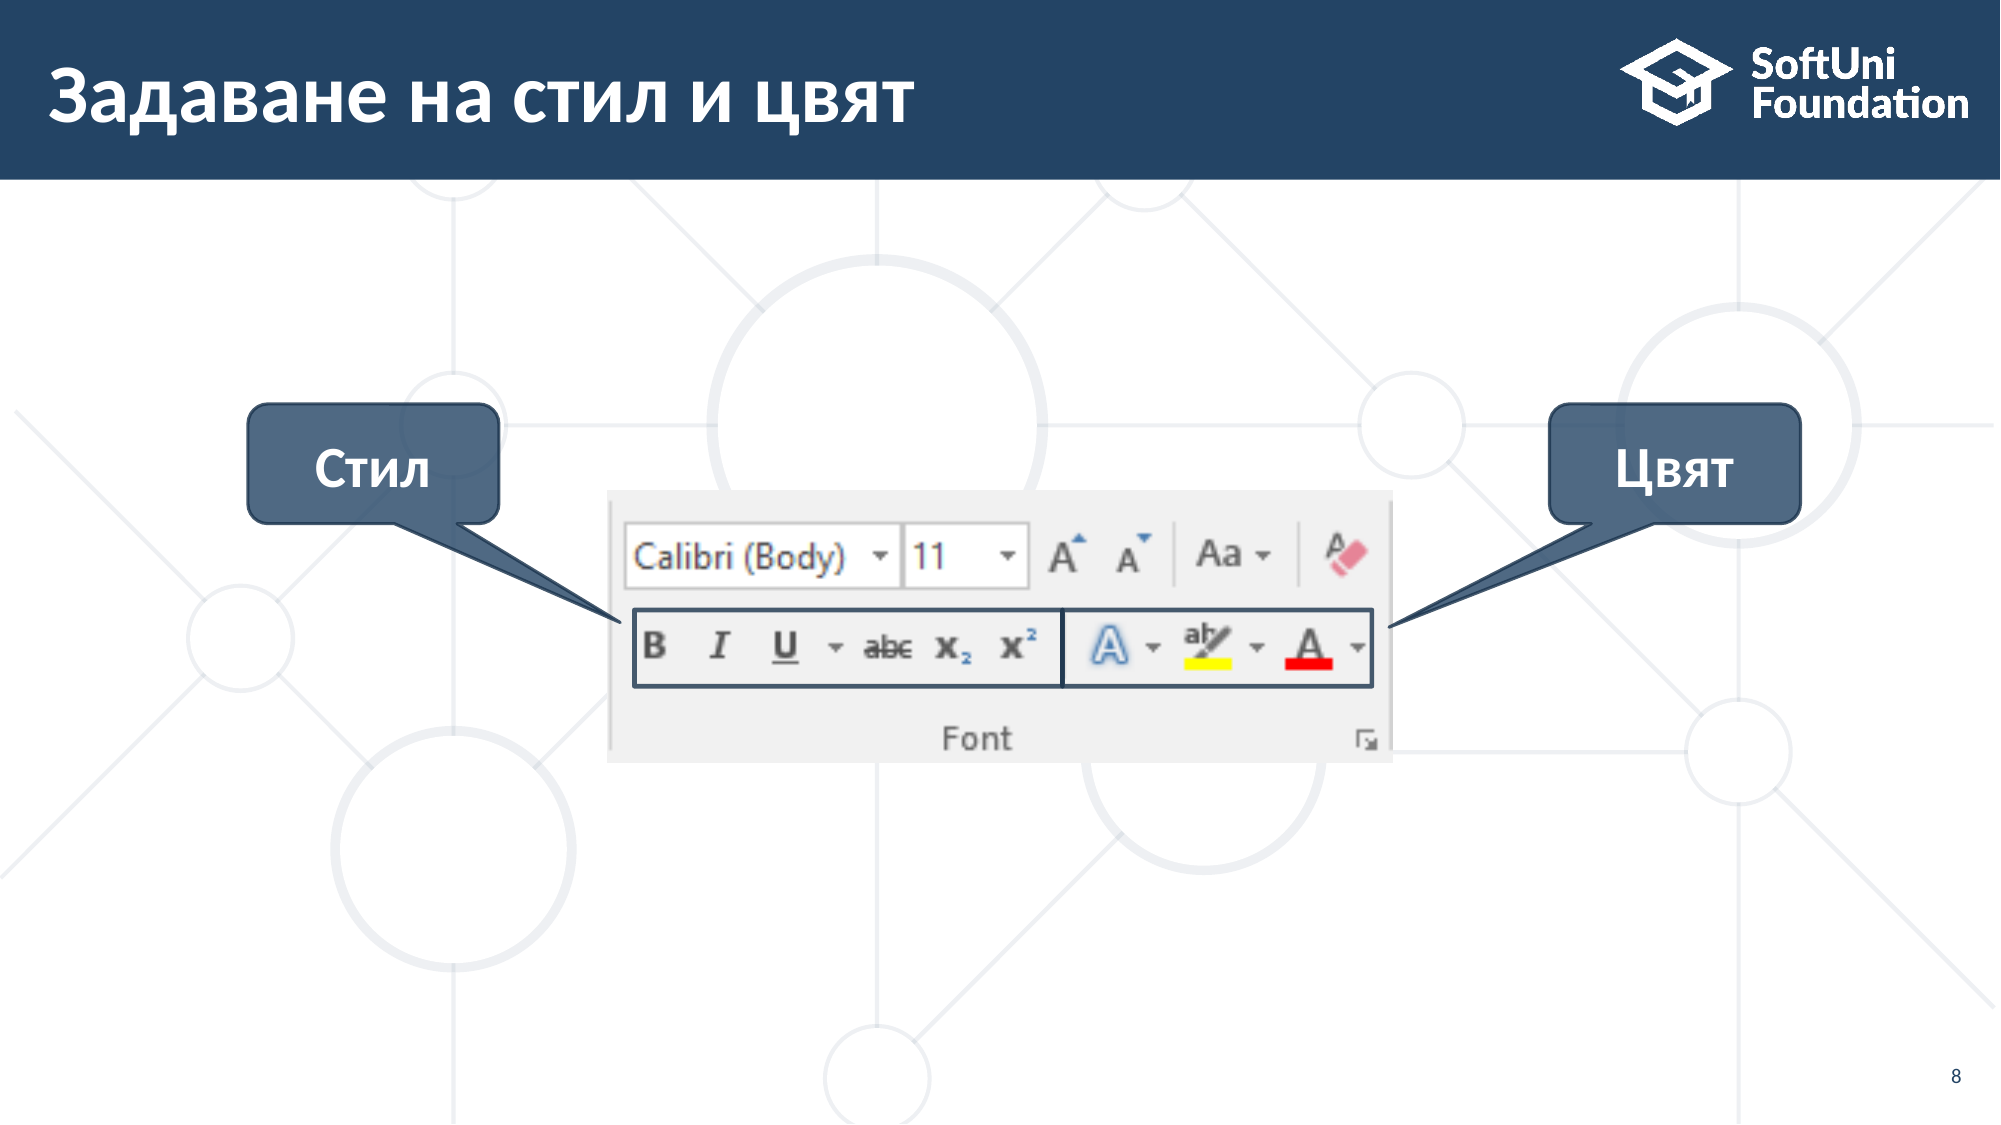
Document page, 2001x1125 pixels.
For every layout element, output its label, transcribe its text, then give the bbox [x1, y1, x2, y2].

picture [1619, 38, 1968, 126]
picture [607, 490, 1393, 764]
slide_number 8 [1897, 1049, 1968, 1101]
text_box Цвят [1396, 401, 1803, 627]
title Задаване на стил и цвят [31, 16, 1591, 162]
text_box Стил [245, 401, 602, 617]
